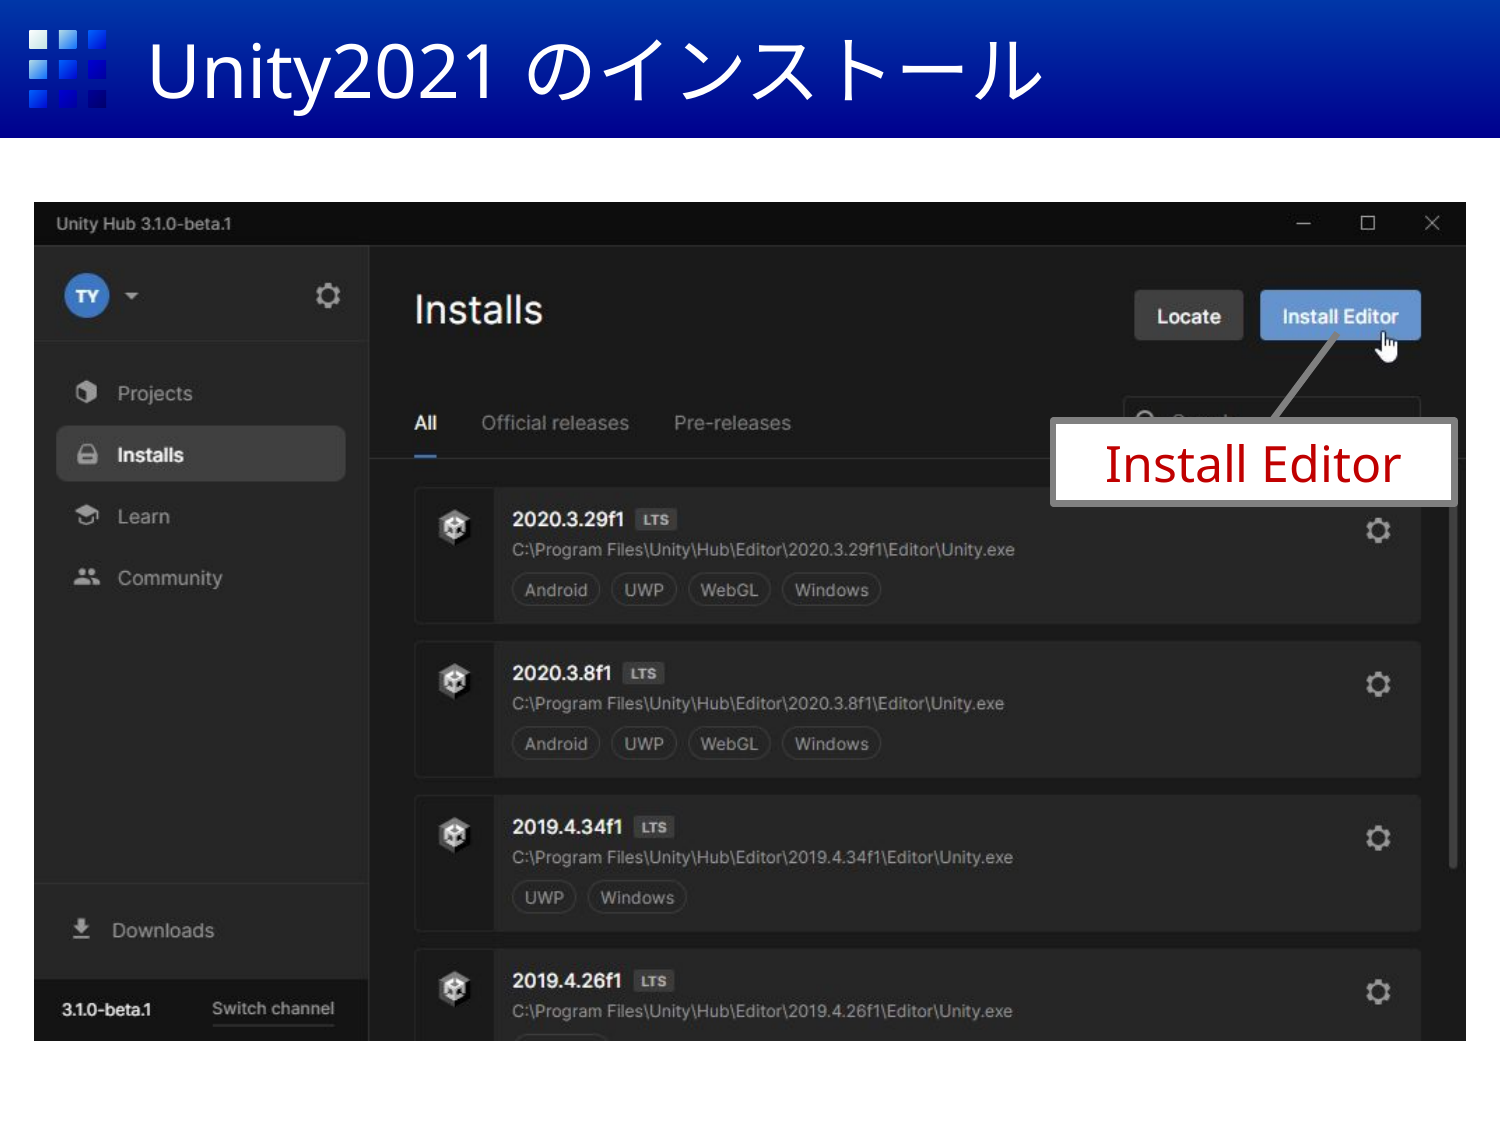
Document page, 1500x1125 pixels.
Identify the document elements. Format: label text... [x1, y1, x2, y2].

title Unity2021のインストール [131, 21, 1455, 116]
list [34, 201, 1466, 1042]
